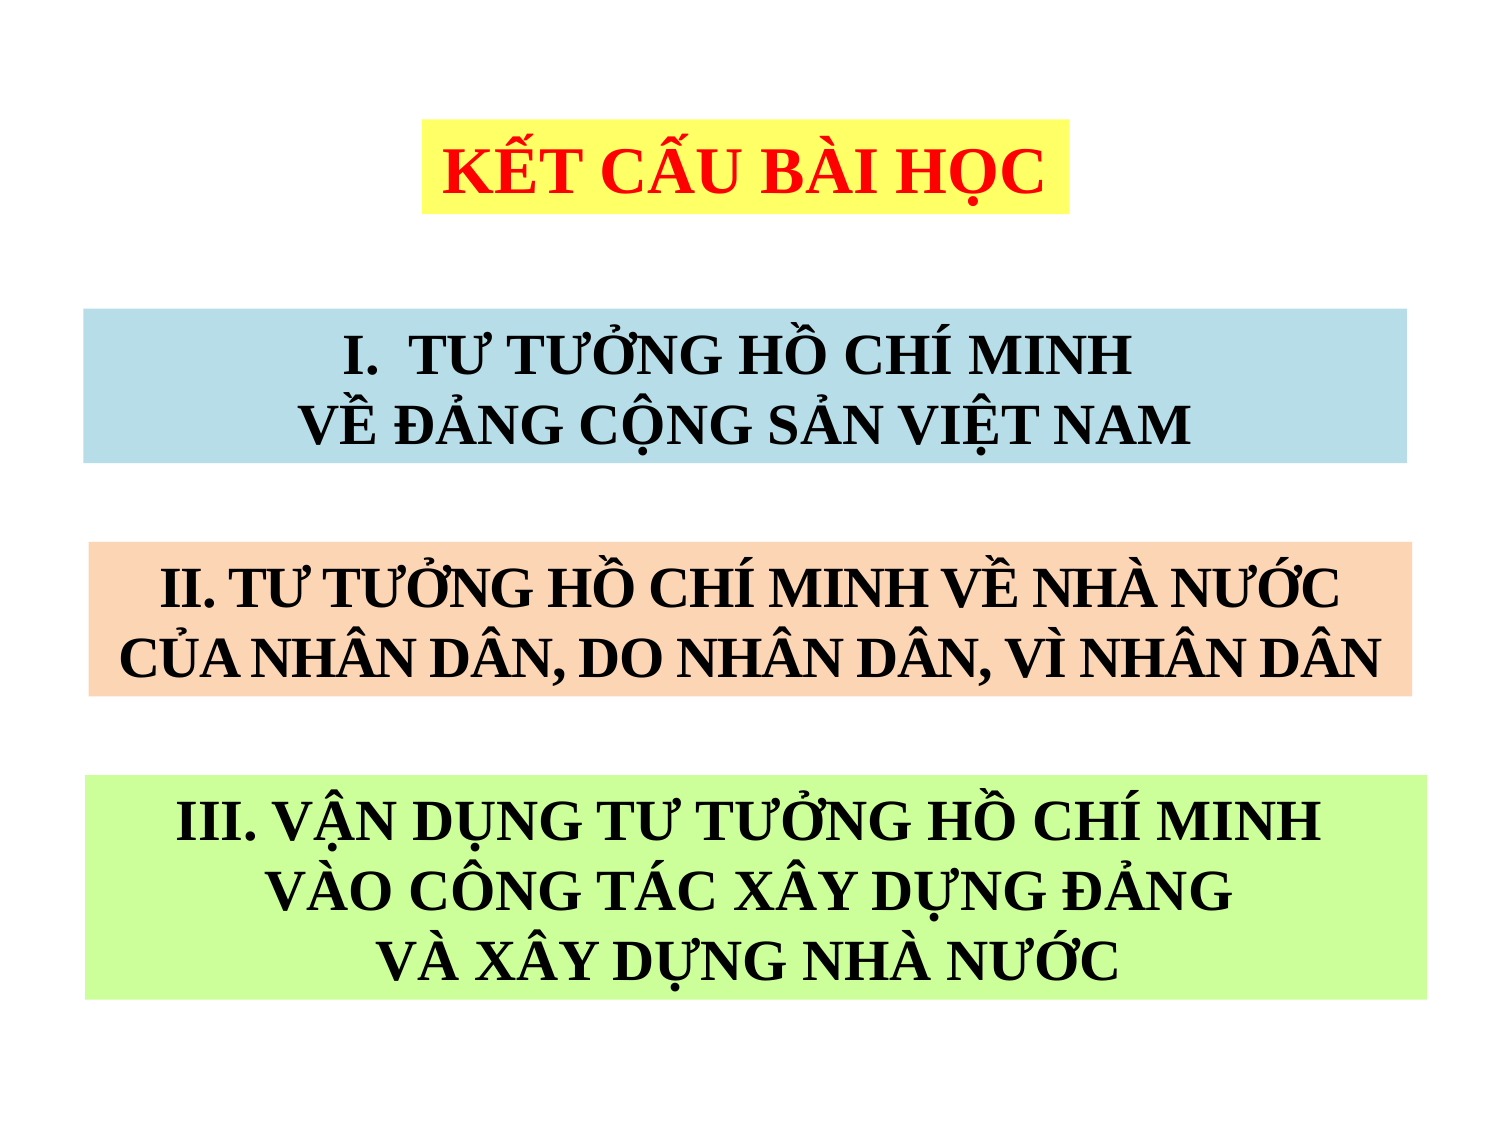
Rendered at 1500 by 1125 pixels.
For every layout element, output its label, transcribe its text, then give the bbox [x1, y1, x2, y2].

text_box I. TƯ TƯỞNG HỒ CHÍ MINH VỀ ĐẢNG CỘNG SẢN VIỆT NAM [83, 308, 1407, 464]
text_box III. VẬN DỤNG TƯ TƯỞNG HỒ CHÍ MINH VÀO CÔNG TÁC XÂY DỰNG ĐẢNG VÀ XÂY DỰNG NHÀ NƯỚC [85, 775, 1427, 1000]
text_box KẾT CẤU BÀI HỌC [422, 119, 1069, 215]
text_box II. TƯ TƯỞNG HỒ CHÍ MINH VỀ NHÀ NƯỚC CỦA NHÂN DÂN, DO NHÂN DÂN, VÌ NHÂN DÂN [88, 541, 1413, 697]
